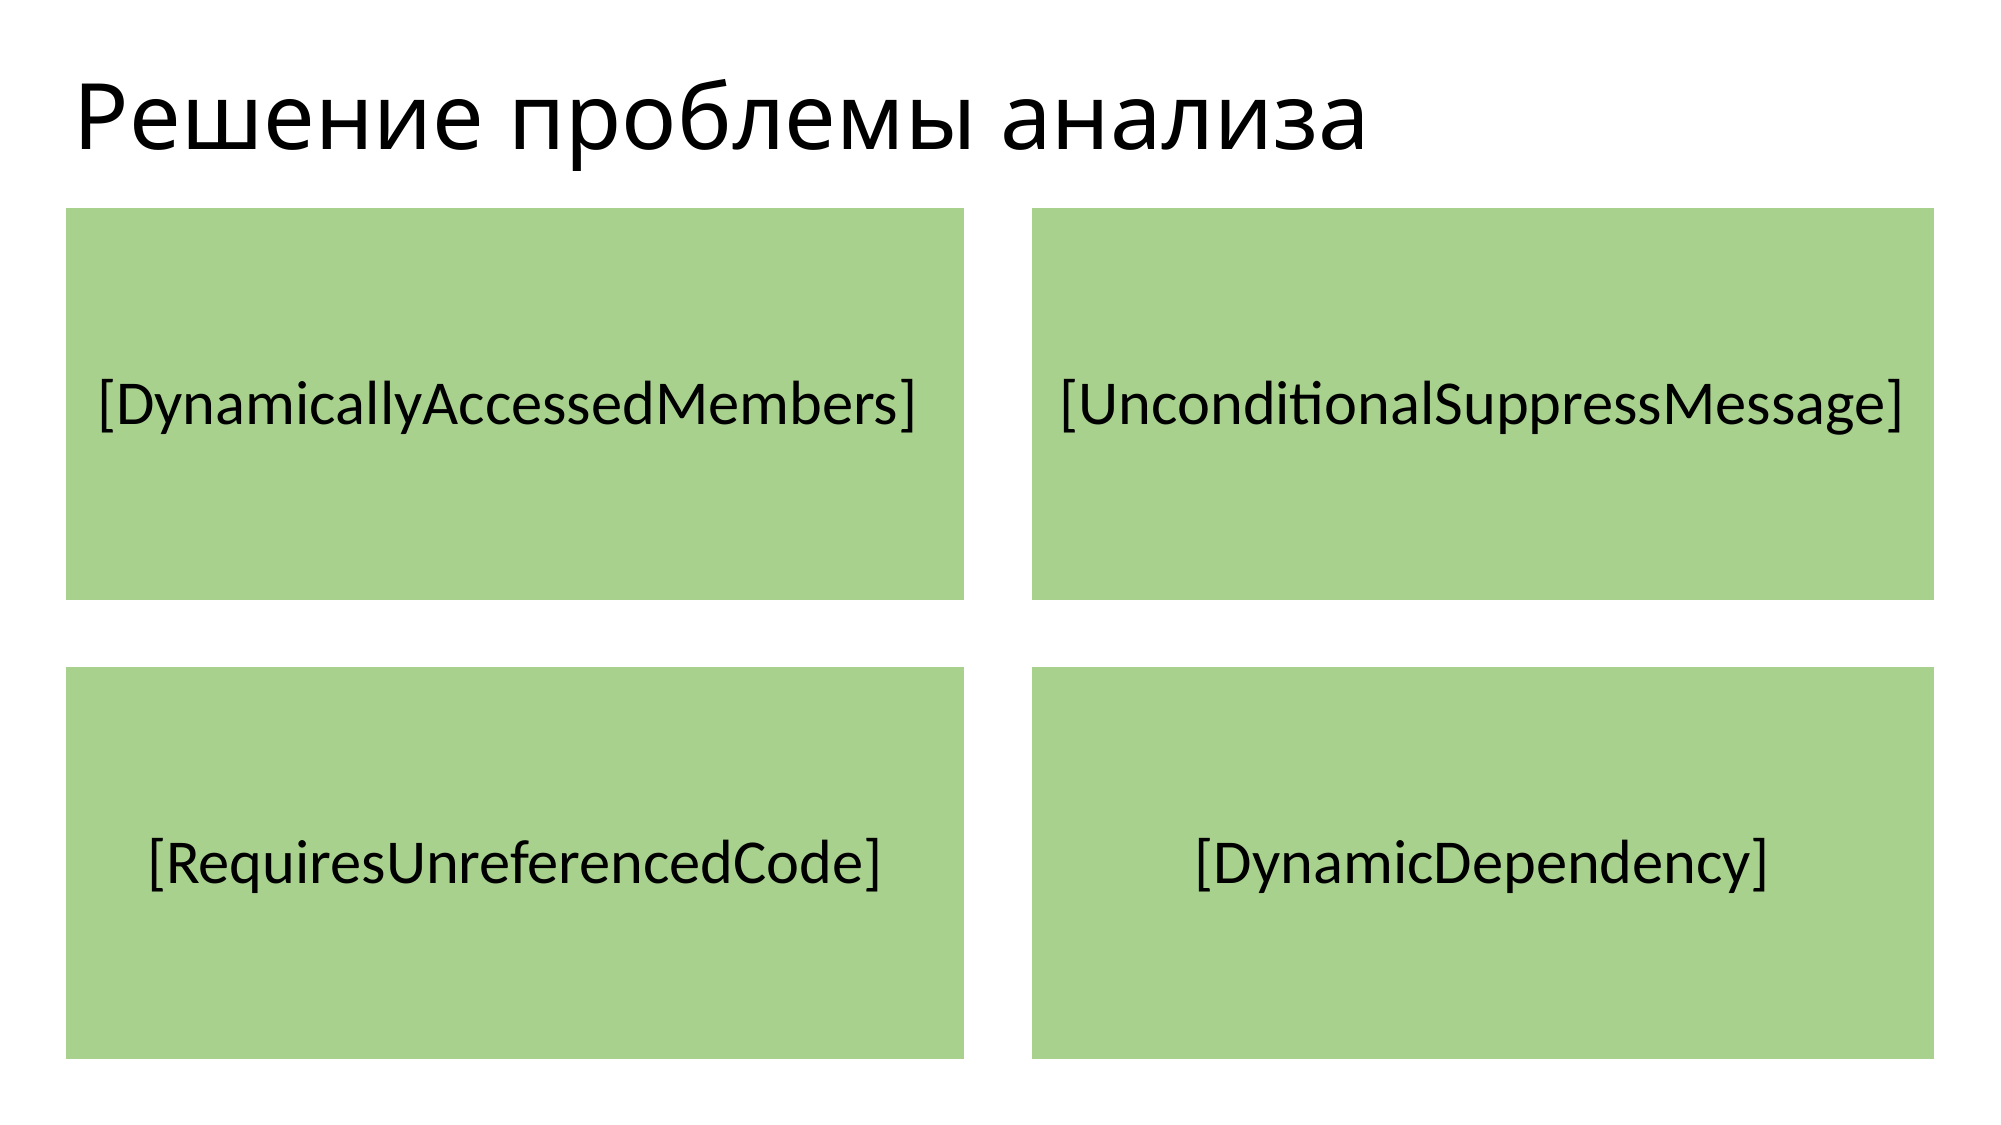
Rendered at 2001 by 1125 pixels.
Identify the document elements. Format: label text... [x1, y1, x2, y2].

title Решение проблемы анализа [58, 11, 1784, 206]
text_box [58, 206, 1941, 1061]
